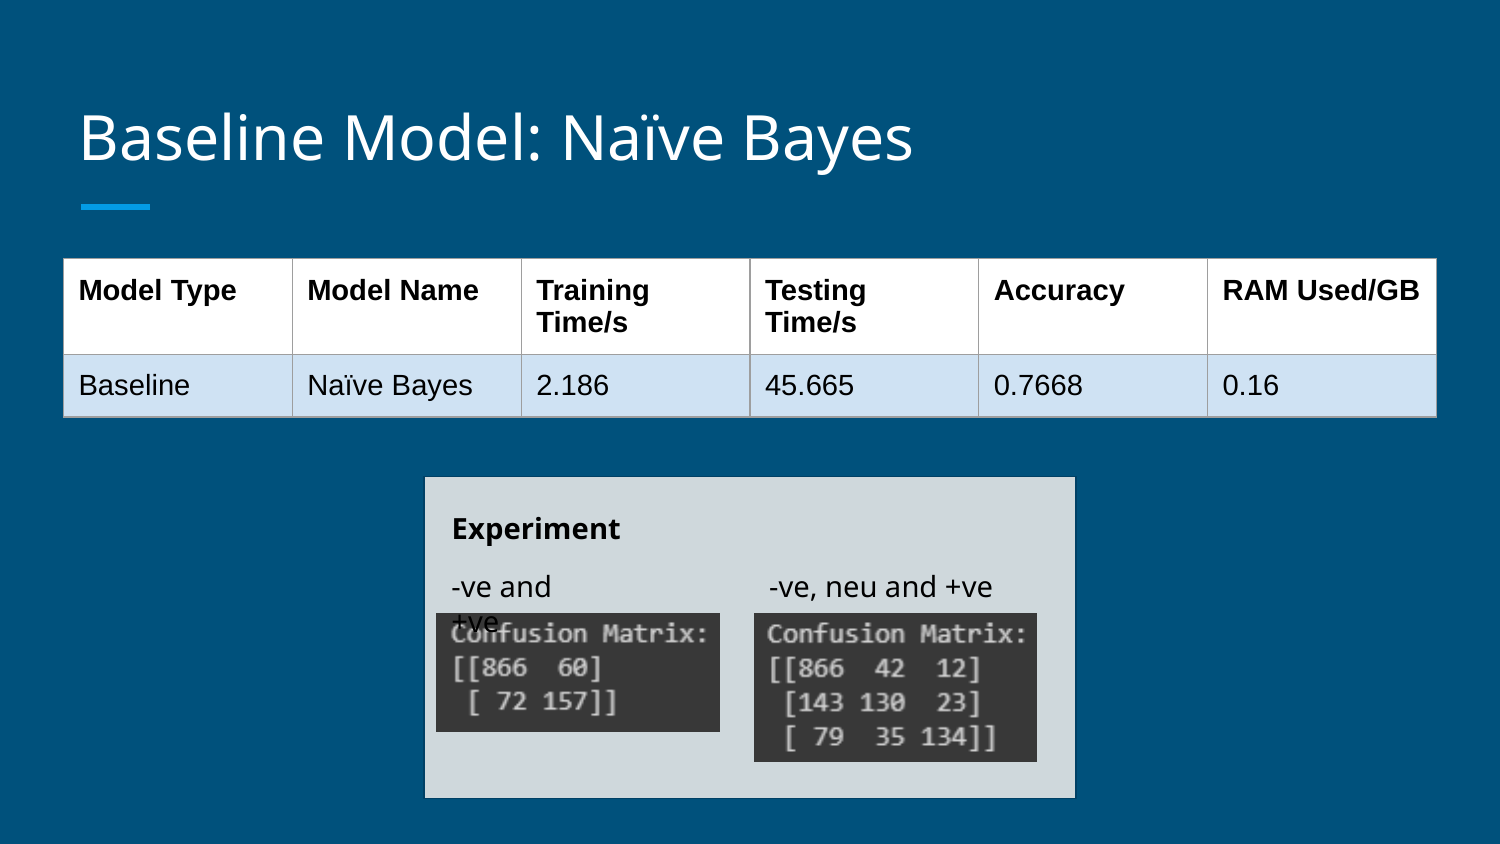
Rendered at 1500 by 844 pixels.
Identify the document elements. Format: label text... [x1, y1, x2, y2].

table_cell 0.16 [1208, 355, 1436, 416]
text_box [424, 476, 1076, 799]
table_header Model Name [293, 259, 521, 354]
table_cell 45.665 [751, 355, 978, 416]
table_header Testing Time/s [751, 259, 978, 354]
table_cell 2.186 [522, 355, 749, 416]
text_box -ve and +ve [436, 553, 617, 602]
title Baseline Model: Naïve Bayes [63, 75, 1437, 188]
table_header RAM Used/GB [1208, 259, 1436, 354]
table_header Accuracy [979, 259, 1207, 354]
table_header Training Time/s [522, 259, 749, 354]
table_cell 0.7668 [979, 355, 1207, 416]
text_box Experiment [436, 495, 653, 543]
table_header Model Type [64, 259, 292, 354]
picture [436, 613, 720, 733]
table_cell Naïve Bayes [293, 355, 521, 416]
picture [753, 613, 1038, 762]
text_box -ve, neu and +ve [754, 553, 1037, 602]
table_cell Baseline [64, 355, 292, 416]
